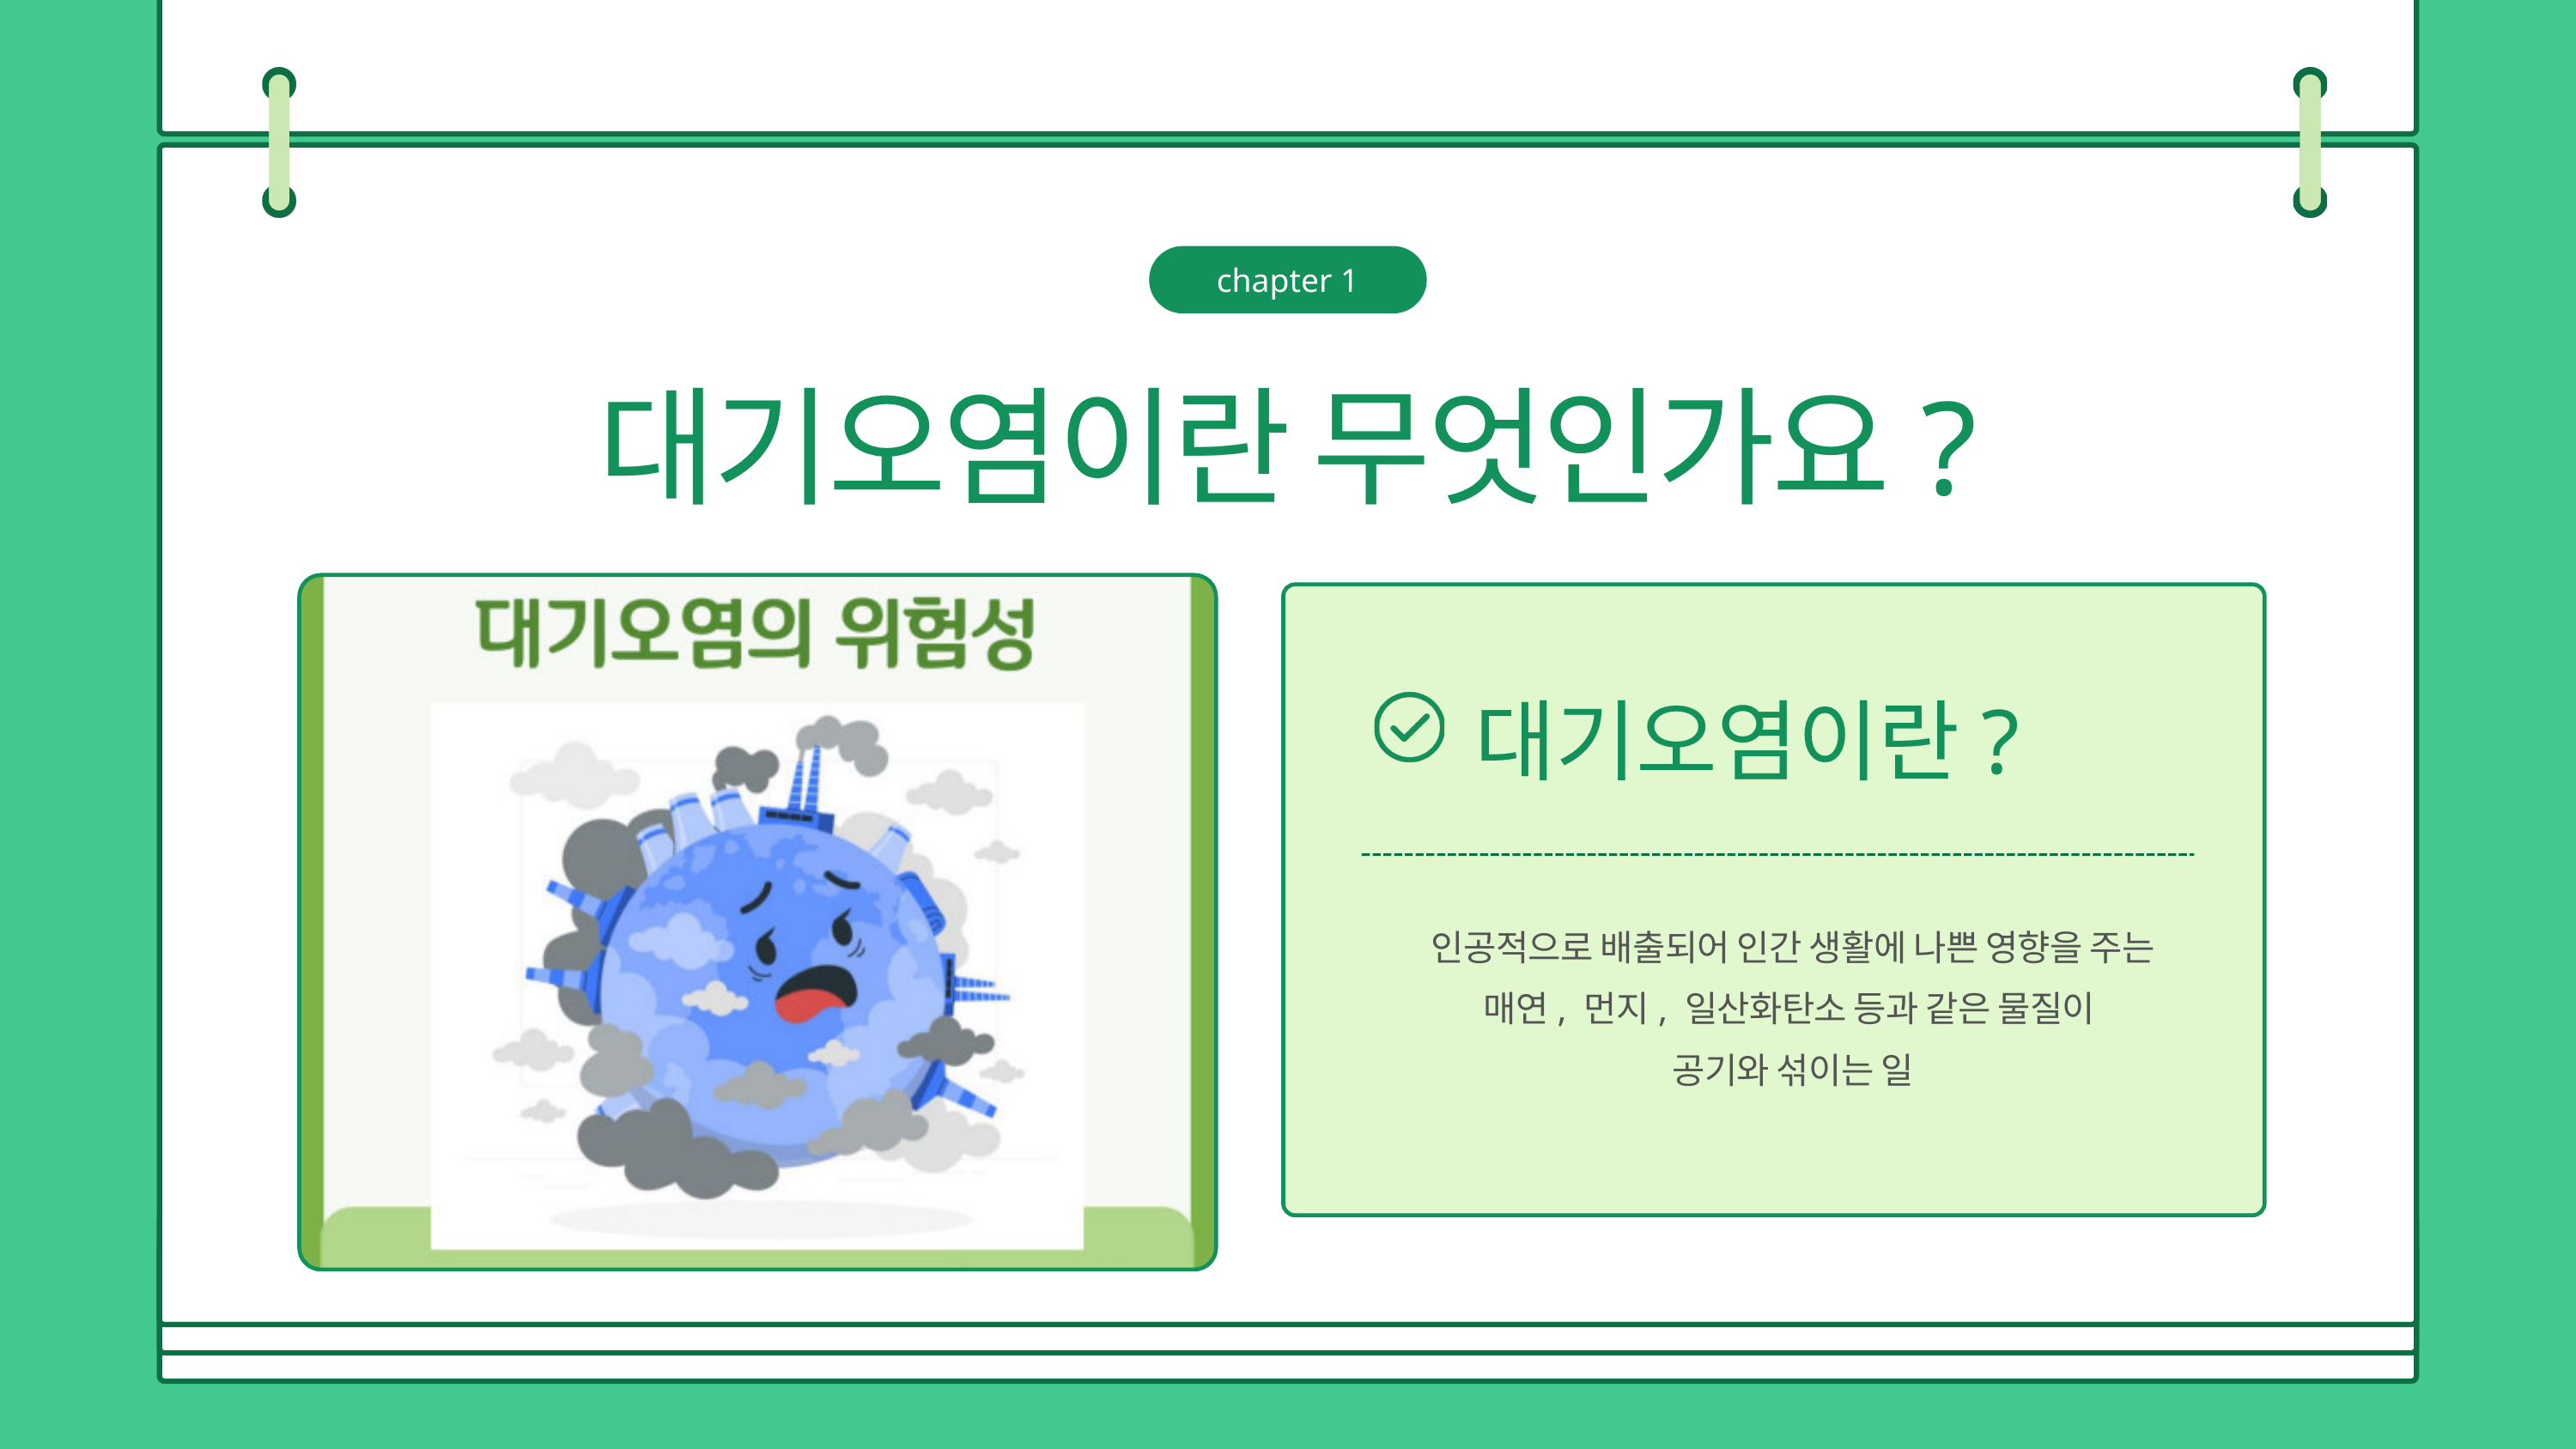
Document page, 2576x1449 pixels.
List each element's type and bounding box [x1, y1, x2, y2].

text_box [299, 574, 1217, 1270]
text_box [159, 1330, 2417, 1354]
text_box [159, 144, 2417, 1325]
text_box [1283, 584, 2265, 1216]
text_box [159, 0, 2417, 135]
text_box [159, 1361, 2417, 1382]
text_box [1148, 246, 1427, 314]
